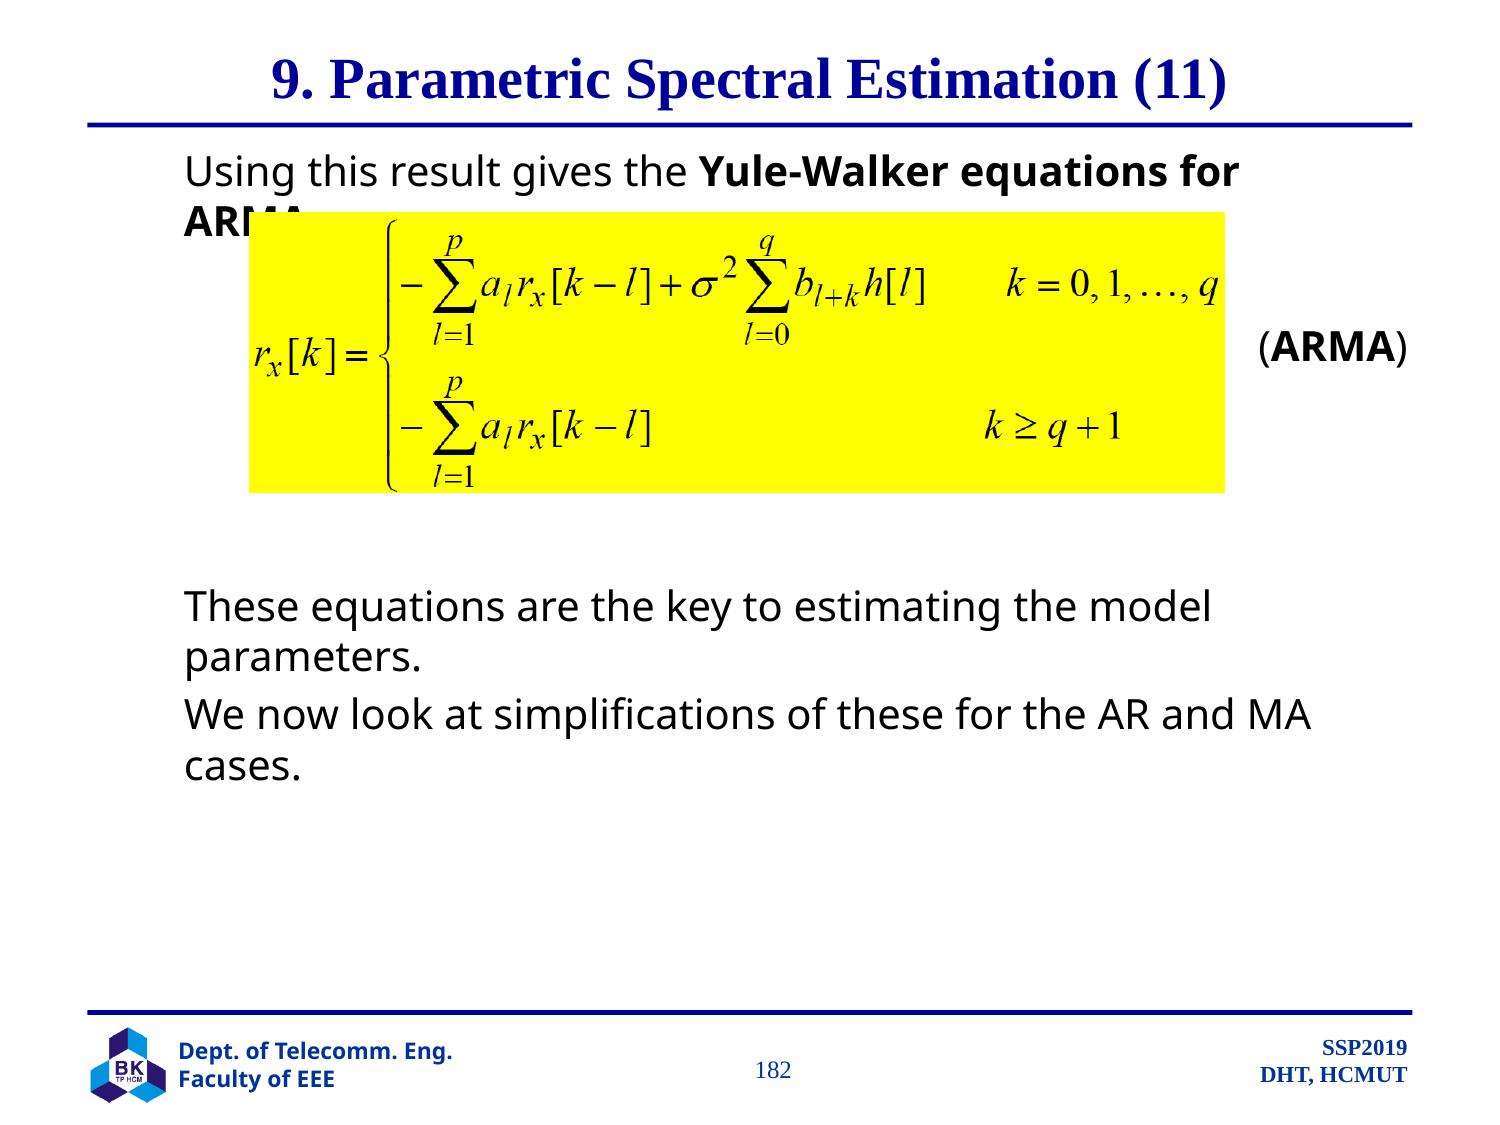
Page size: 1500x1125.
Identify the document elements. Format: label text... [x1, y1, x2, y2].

picture [87, 1024, 169, 1125]
slide_number 182 [424, 1037, 976, 1101]
list Using this result gives the Yule-Walker equations for ARMA: These equations are the key to estimating the model parameters. We now look at simplifications of these for the AR and MA cases. [112, 137, 1388, 988]
title 9. Parametric Spectral Estimation (11) [0, 37, 1500, 113]
text_box (ARMA) [1243, 312, 1423, 378]
picture [249, 212, 1226, 494]
